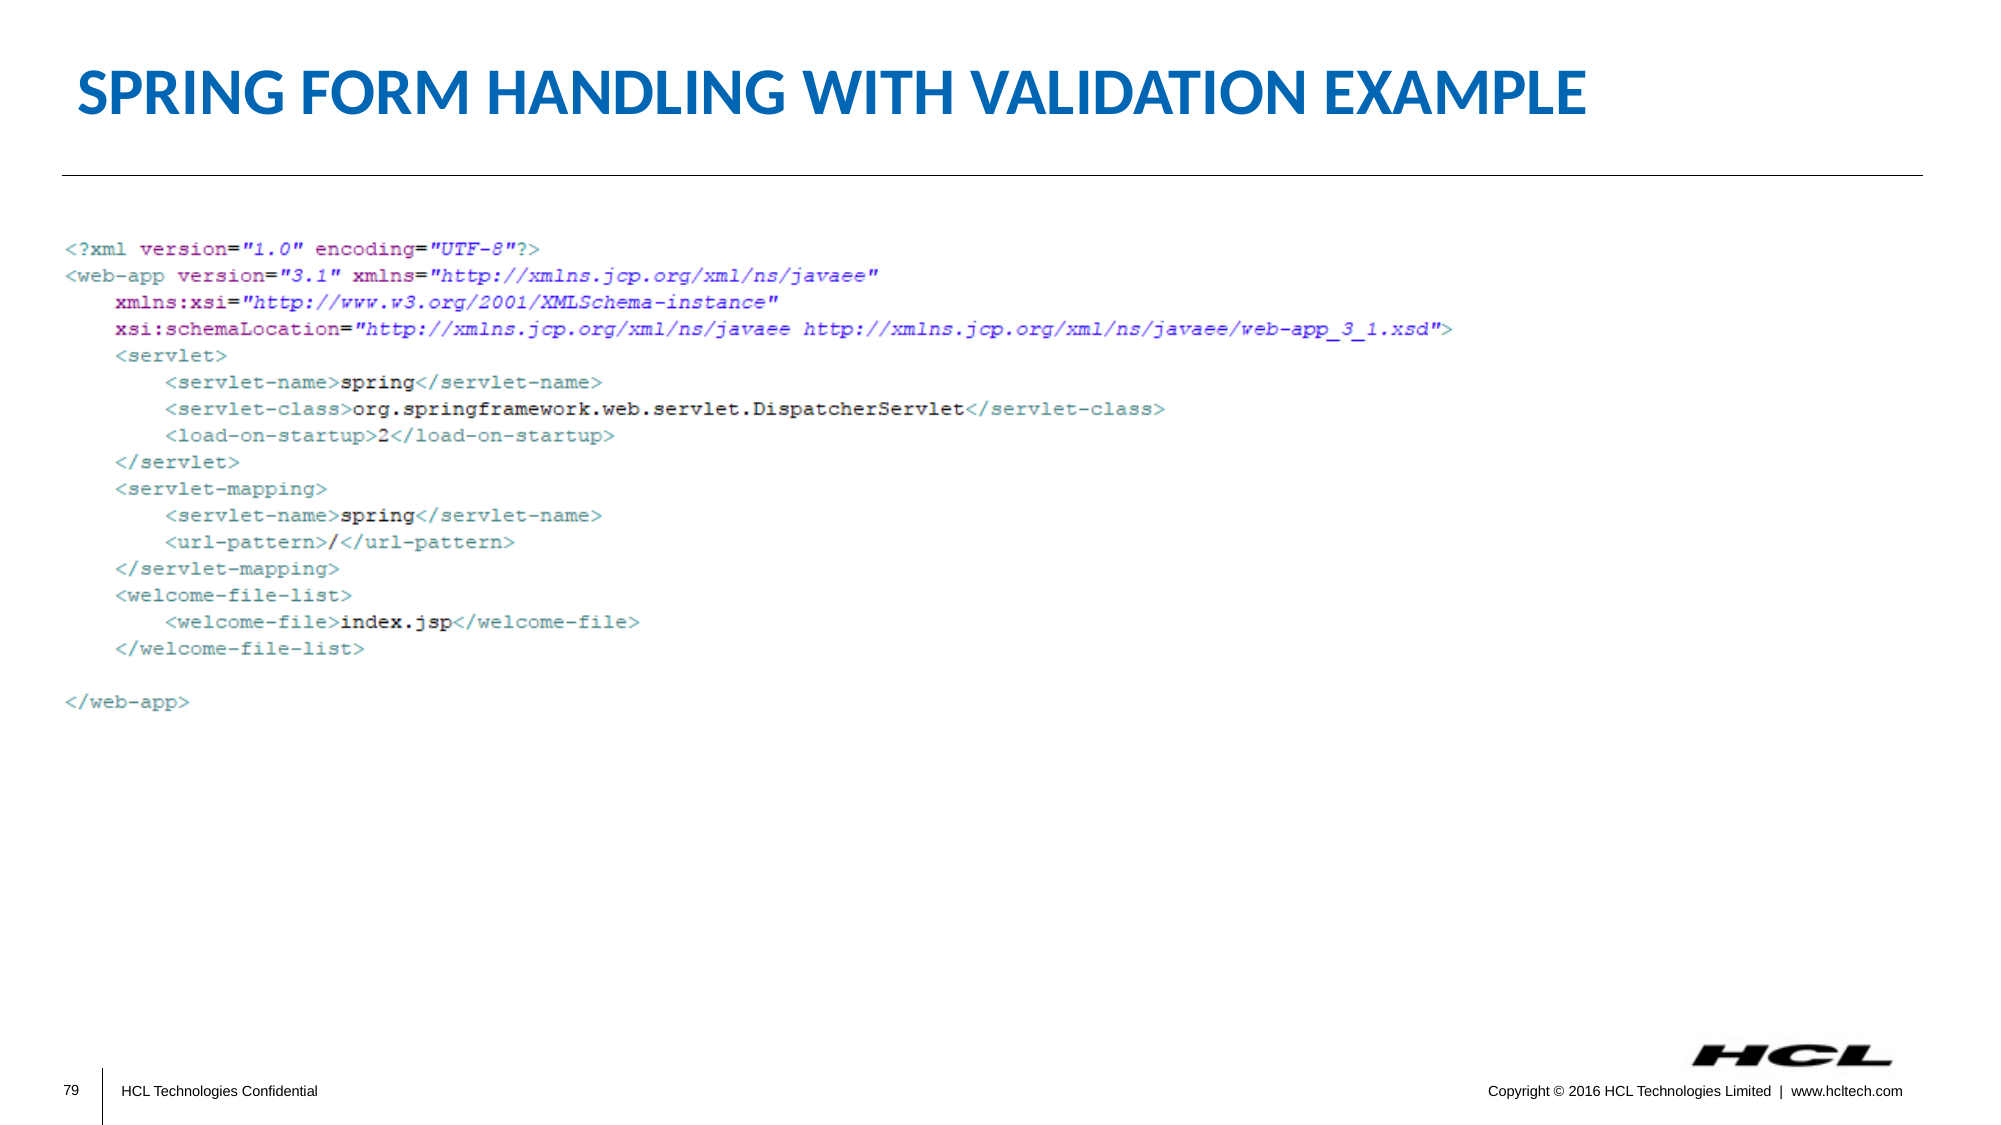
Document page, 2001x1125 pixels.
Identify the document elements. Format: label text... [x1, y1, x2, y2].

picture [1660, 1024, 1924, 1080]
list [62, 224, 1464, 752]
title SPRING FORM HANDLING WITH VALIDATION EXAMPLE [62, 42, 1781, 144]
